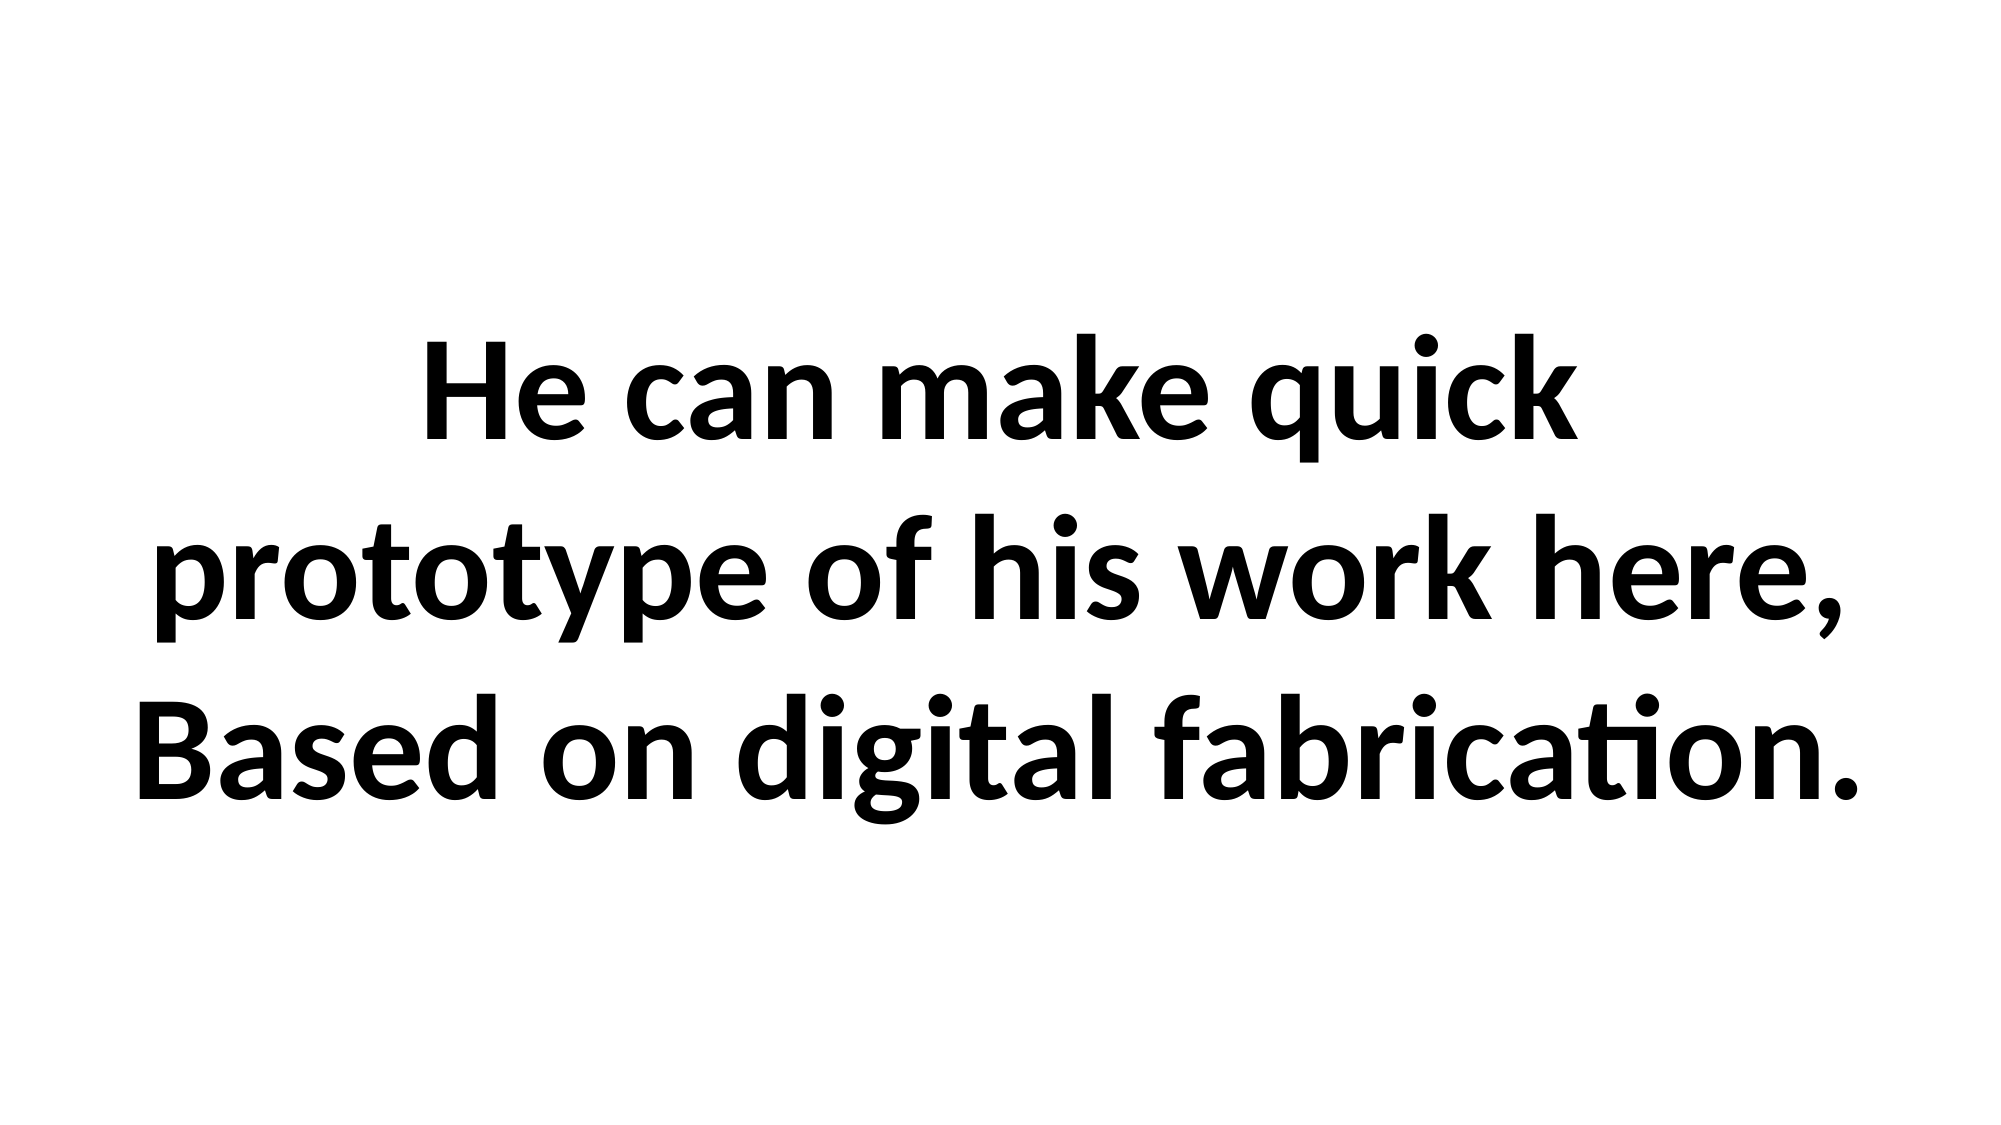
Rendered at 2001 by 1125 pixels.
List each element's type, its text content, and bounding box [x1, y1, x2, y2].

text_box He can make quick prototype of his work here, Based on digital fabrication. [111, 282, 1889, 837]
